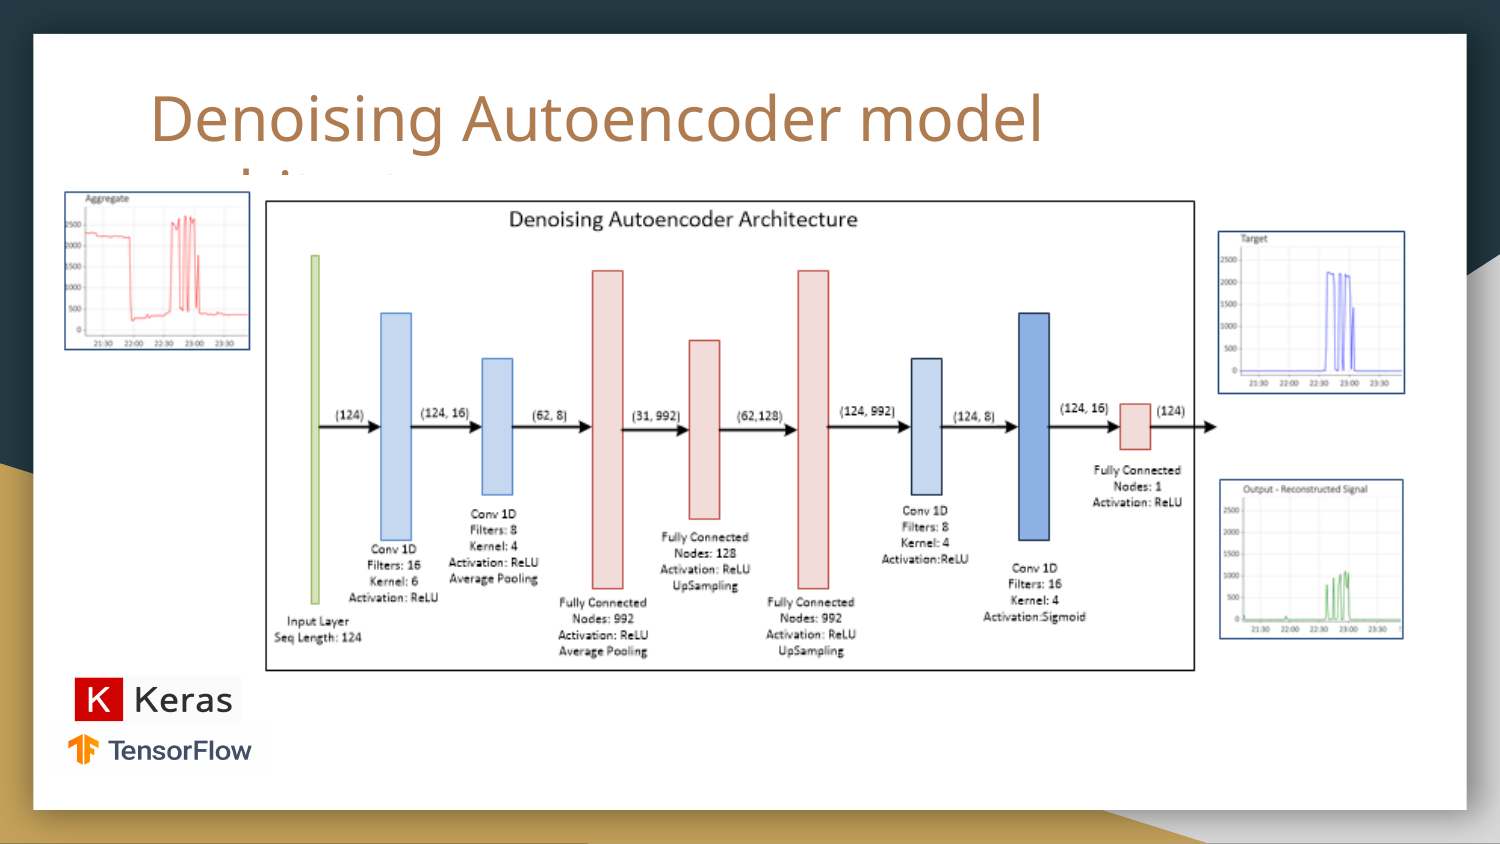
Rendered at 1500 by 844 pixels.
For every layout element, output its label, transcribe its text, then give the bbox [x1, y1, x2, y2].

title Denoising Autoencoder model architecture [134, 63, 1366, 173]
picture [51, 175, 1413, 773]
